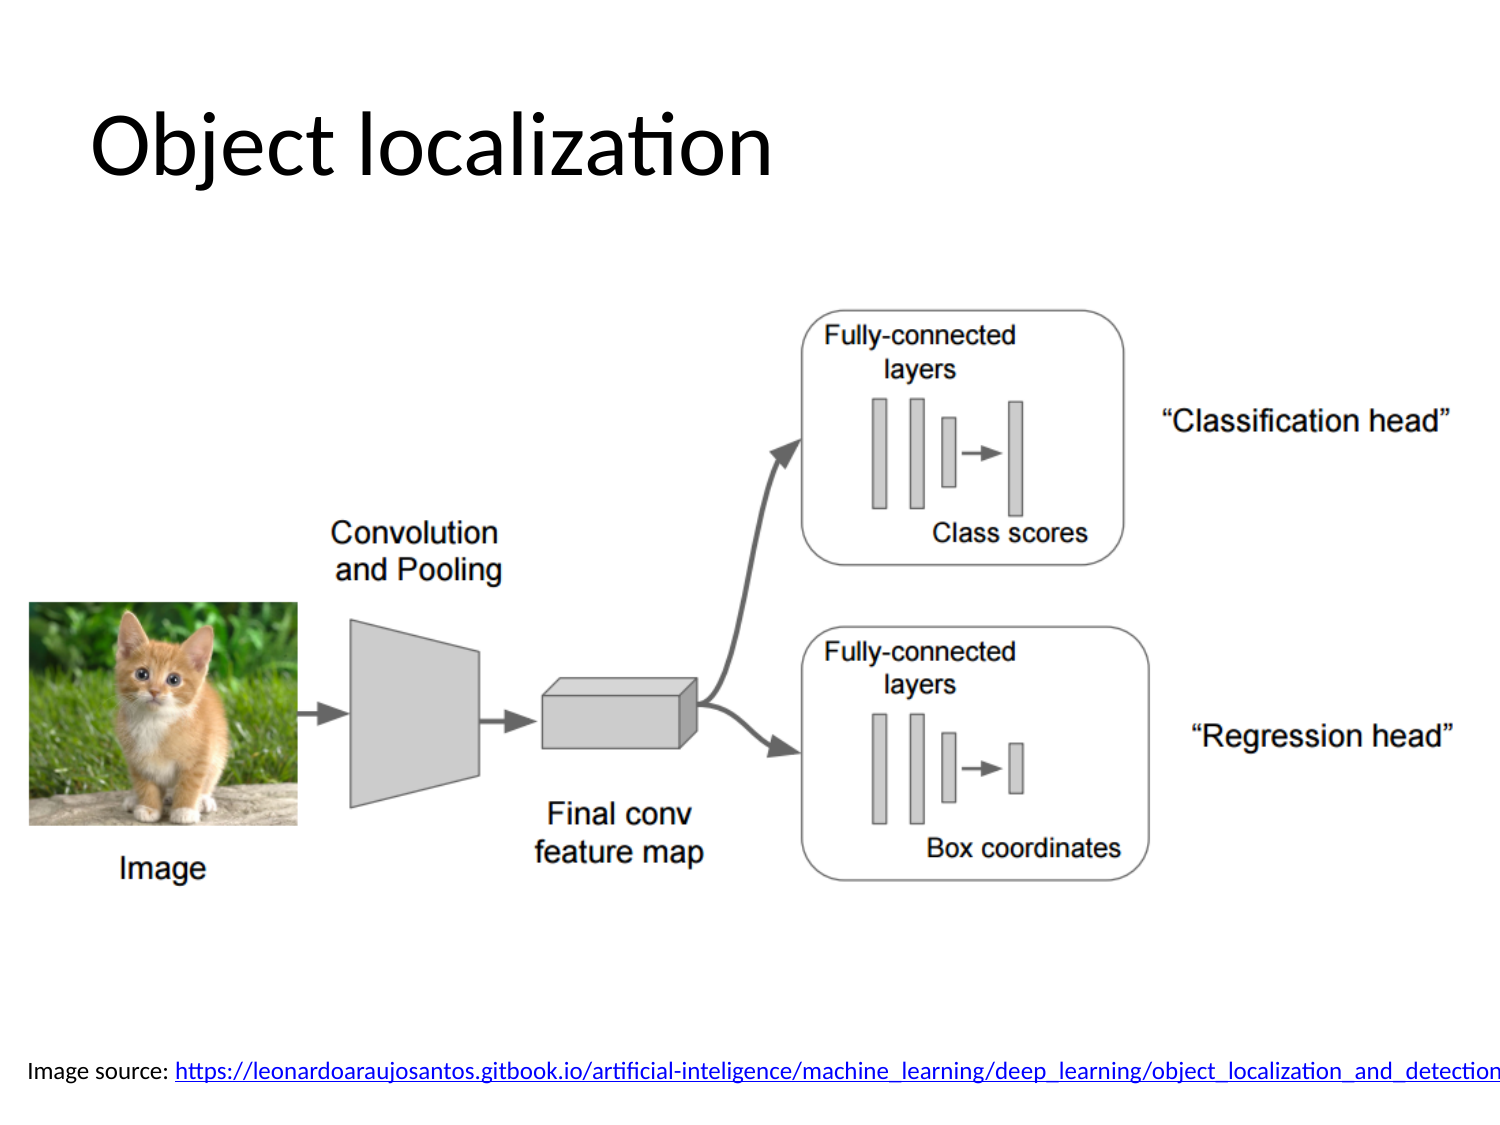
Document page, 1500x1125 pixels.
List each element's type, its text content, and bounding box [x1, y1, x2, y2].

title Object localization [75, 45, 1425, 233]
text_box Image source: https://leonardoaraujosantos.gitbook.io/artificial-inteligence/machine_learning/deep_learning/object_localization_and_detection [12, 1046, 1500, 1092]
picture [6, 298, 1476, 901]
